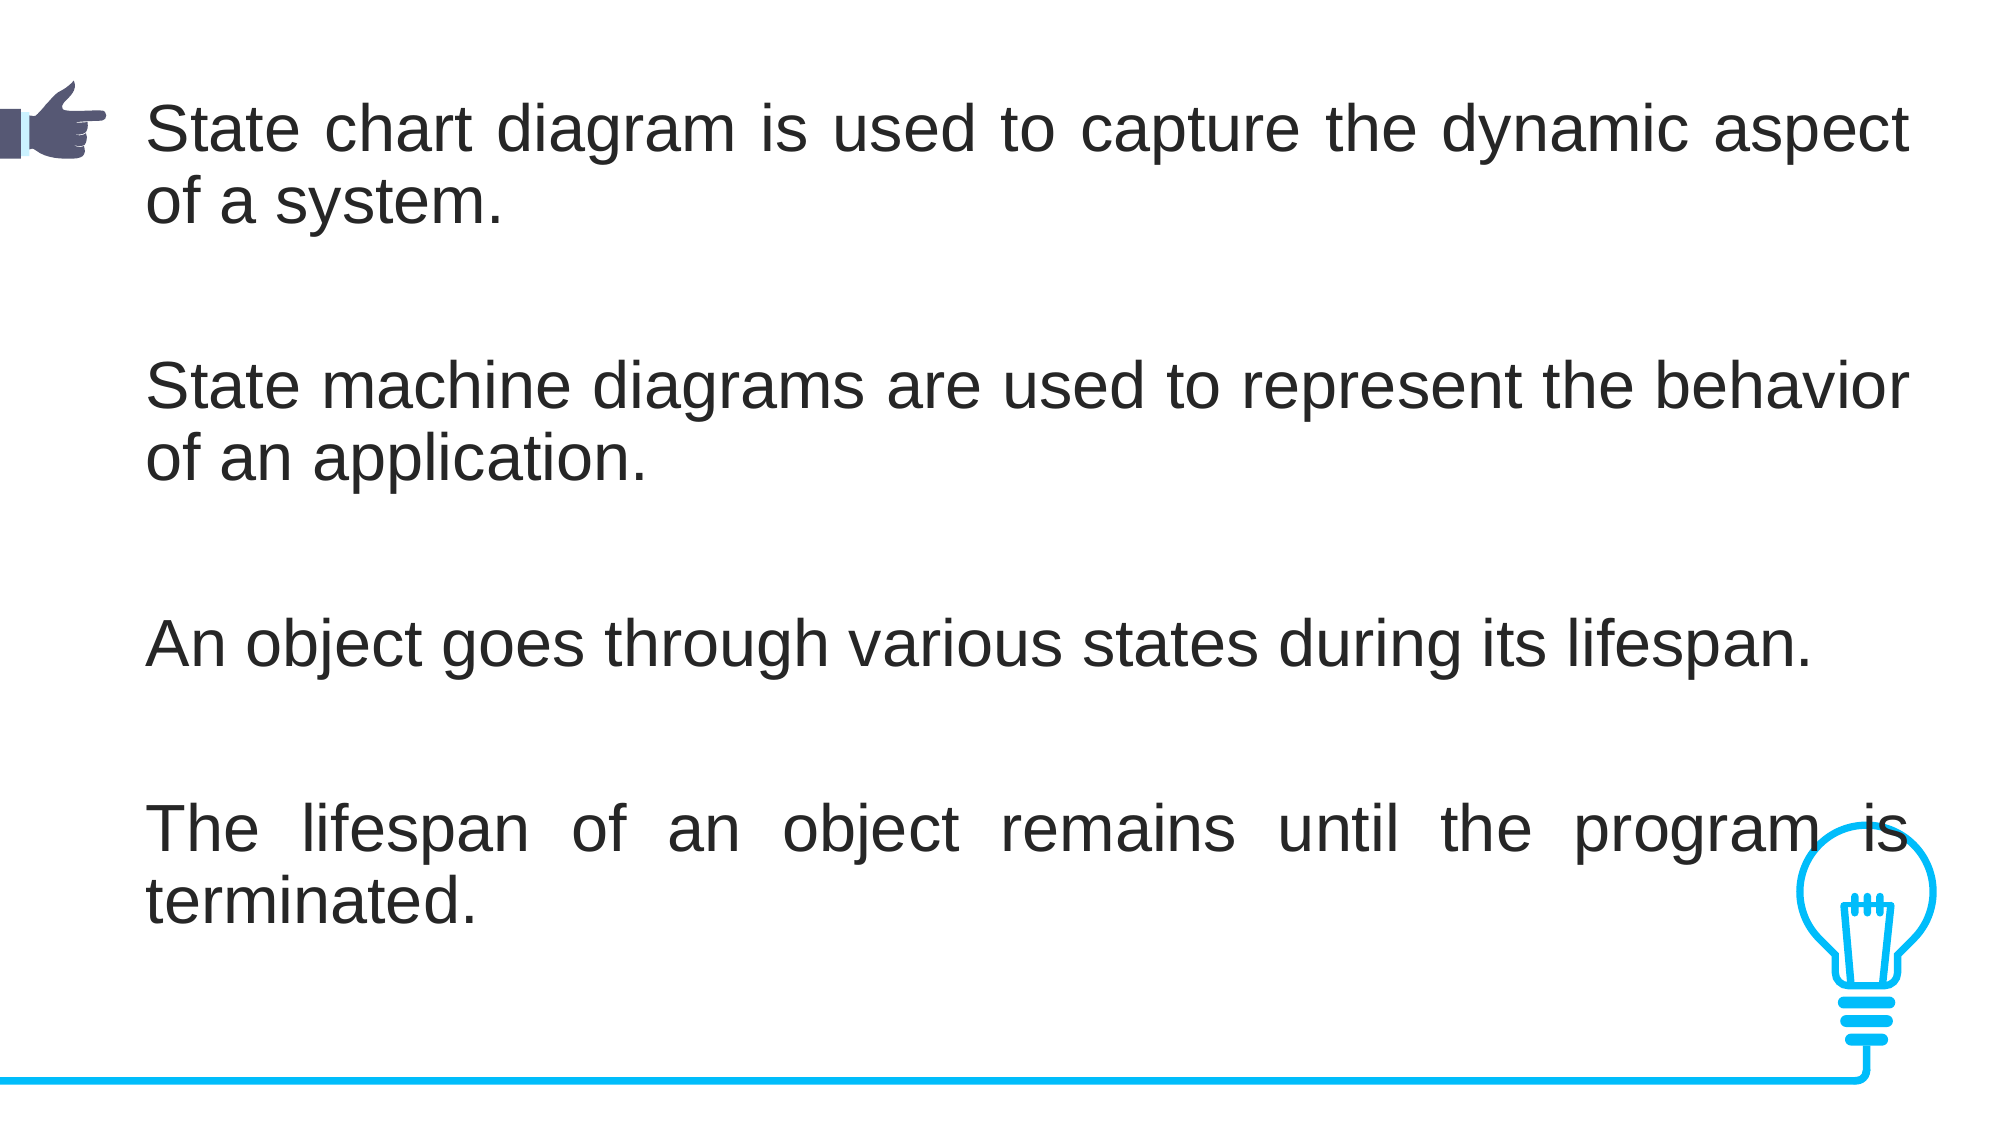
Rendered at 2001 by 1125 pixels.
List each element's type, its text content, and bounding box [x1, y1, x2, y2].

list State chart diagram is used to capture the dynamic aspect of a system. State machine diagrams are used to represent the behavior of an application. An object goes through various states during its lifespan. The lifespan of an object remains until the program is terminated. [130, 46, 1927, 986]
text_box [0, 80, 107, 159]
